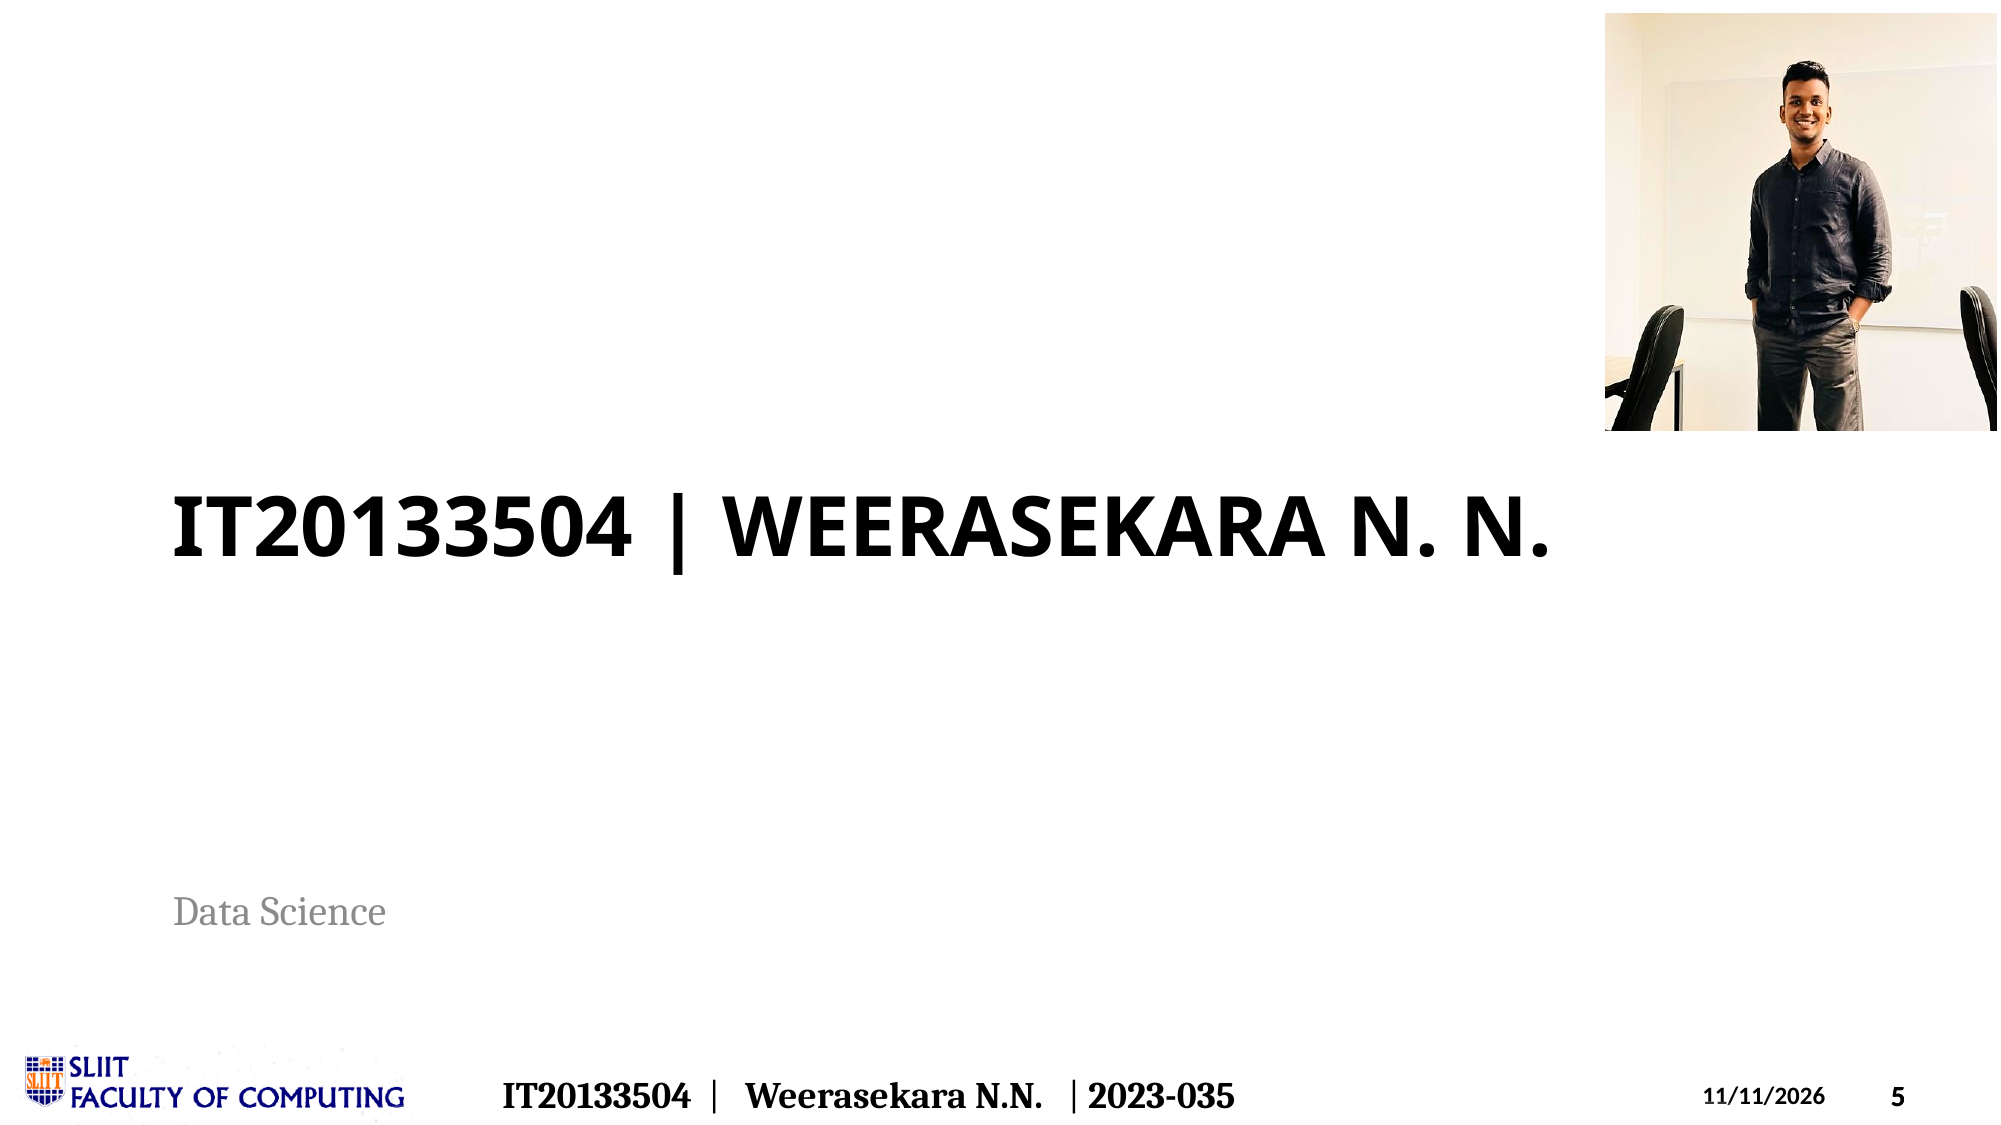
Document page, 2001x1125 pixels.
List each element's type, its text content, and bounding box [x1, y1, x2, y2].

picture [1605, 13, 1997, 431]
text_box IT20133504 | Weerasekara n. n. [157, 465, 1858, 689]
text_box IT20133504 | Weerasekara N.N. | 2023-035 [487, 1063, 1606, 1124]
text_box Data Science [157, 695, 1858, 942]
picture [0, 1045, 413, 1124]
